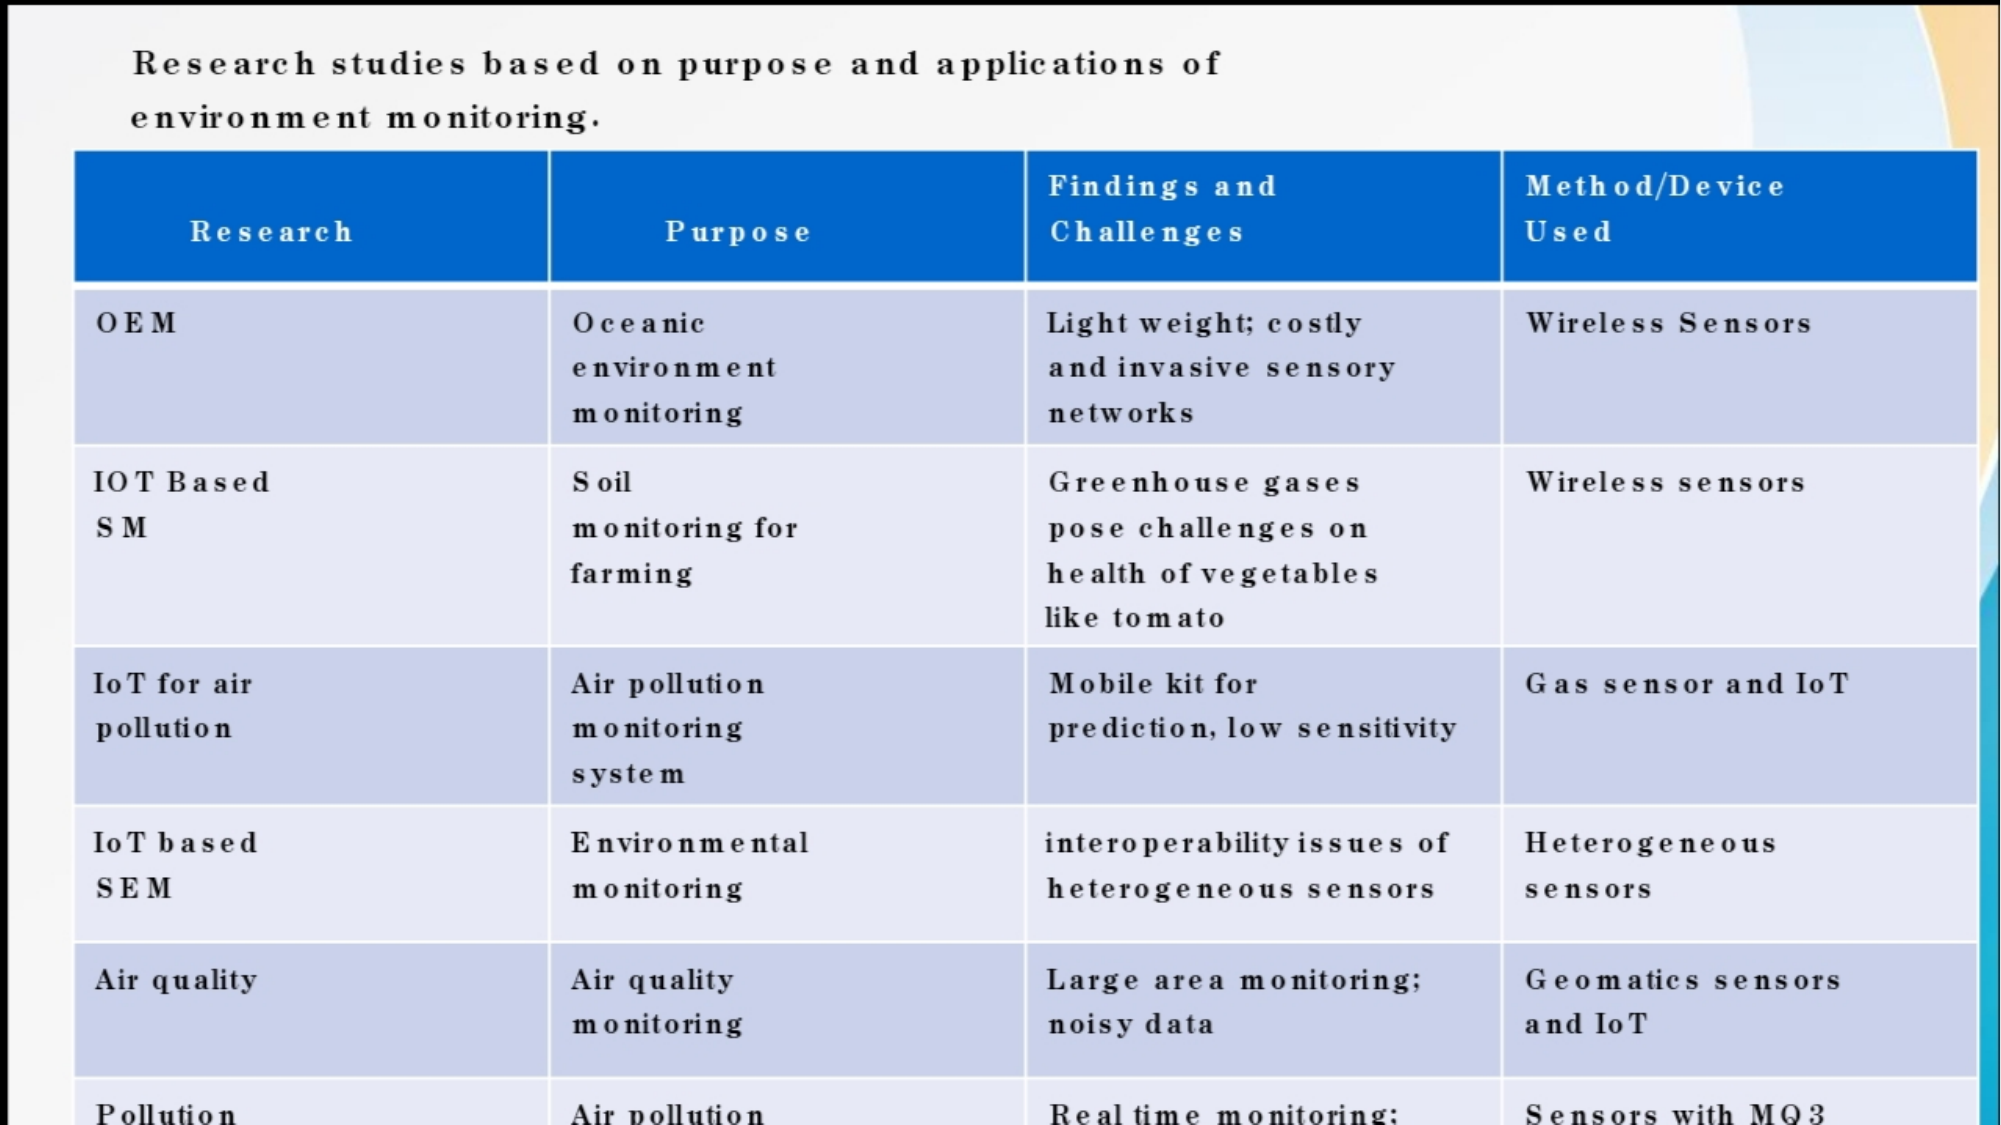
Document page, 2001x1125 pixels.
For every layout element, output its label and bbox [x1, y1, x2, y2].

list [0, 0, 2000, 1125]
